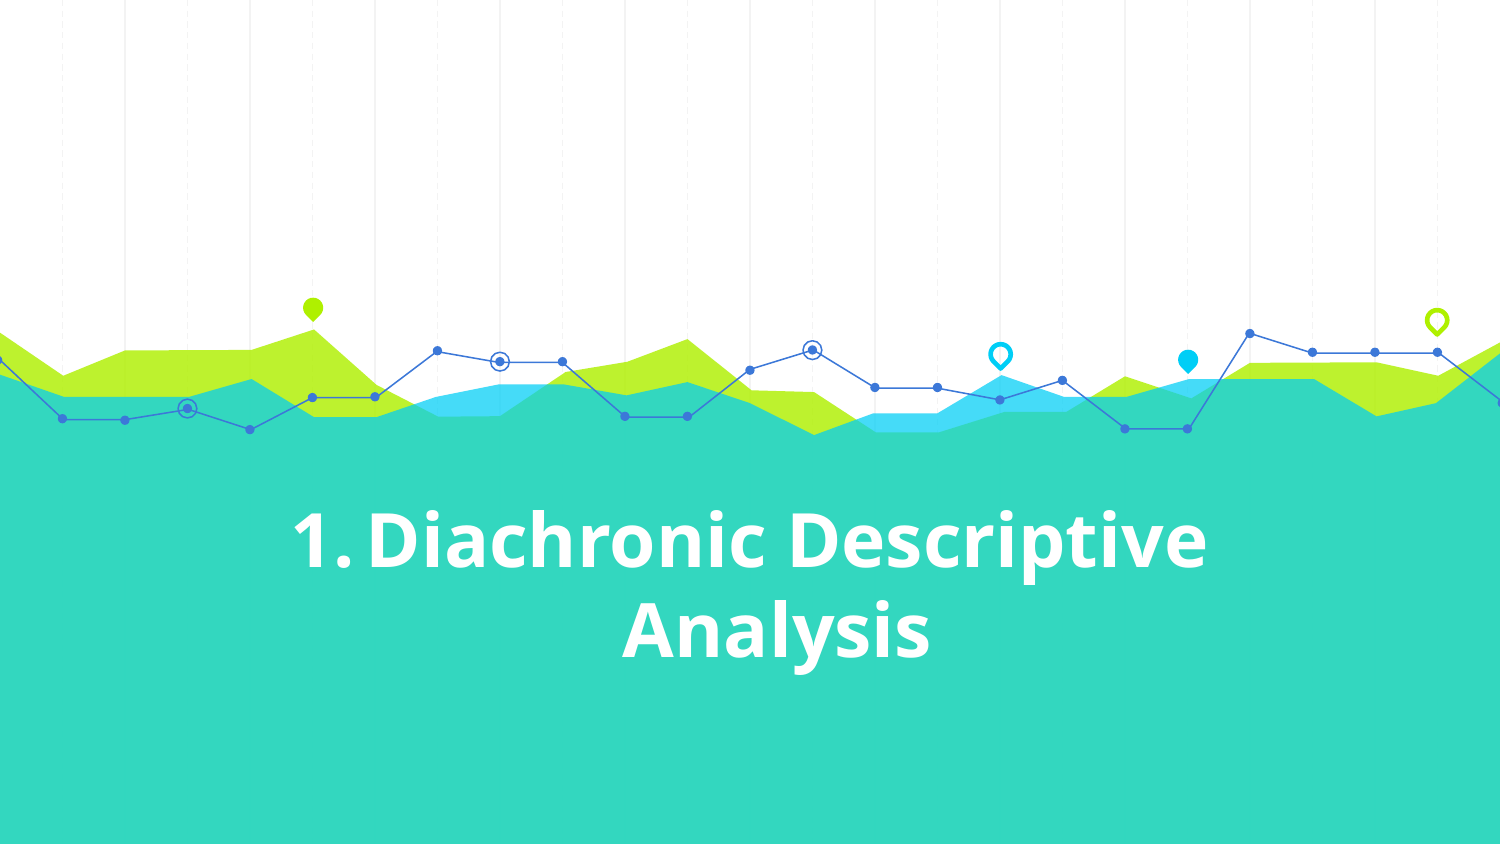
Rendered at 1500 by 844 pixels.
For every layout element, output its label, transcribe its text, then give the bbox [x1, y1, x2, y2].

title Diachronic Descriptive Analysis [204, 497, 1296, 688]
